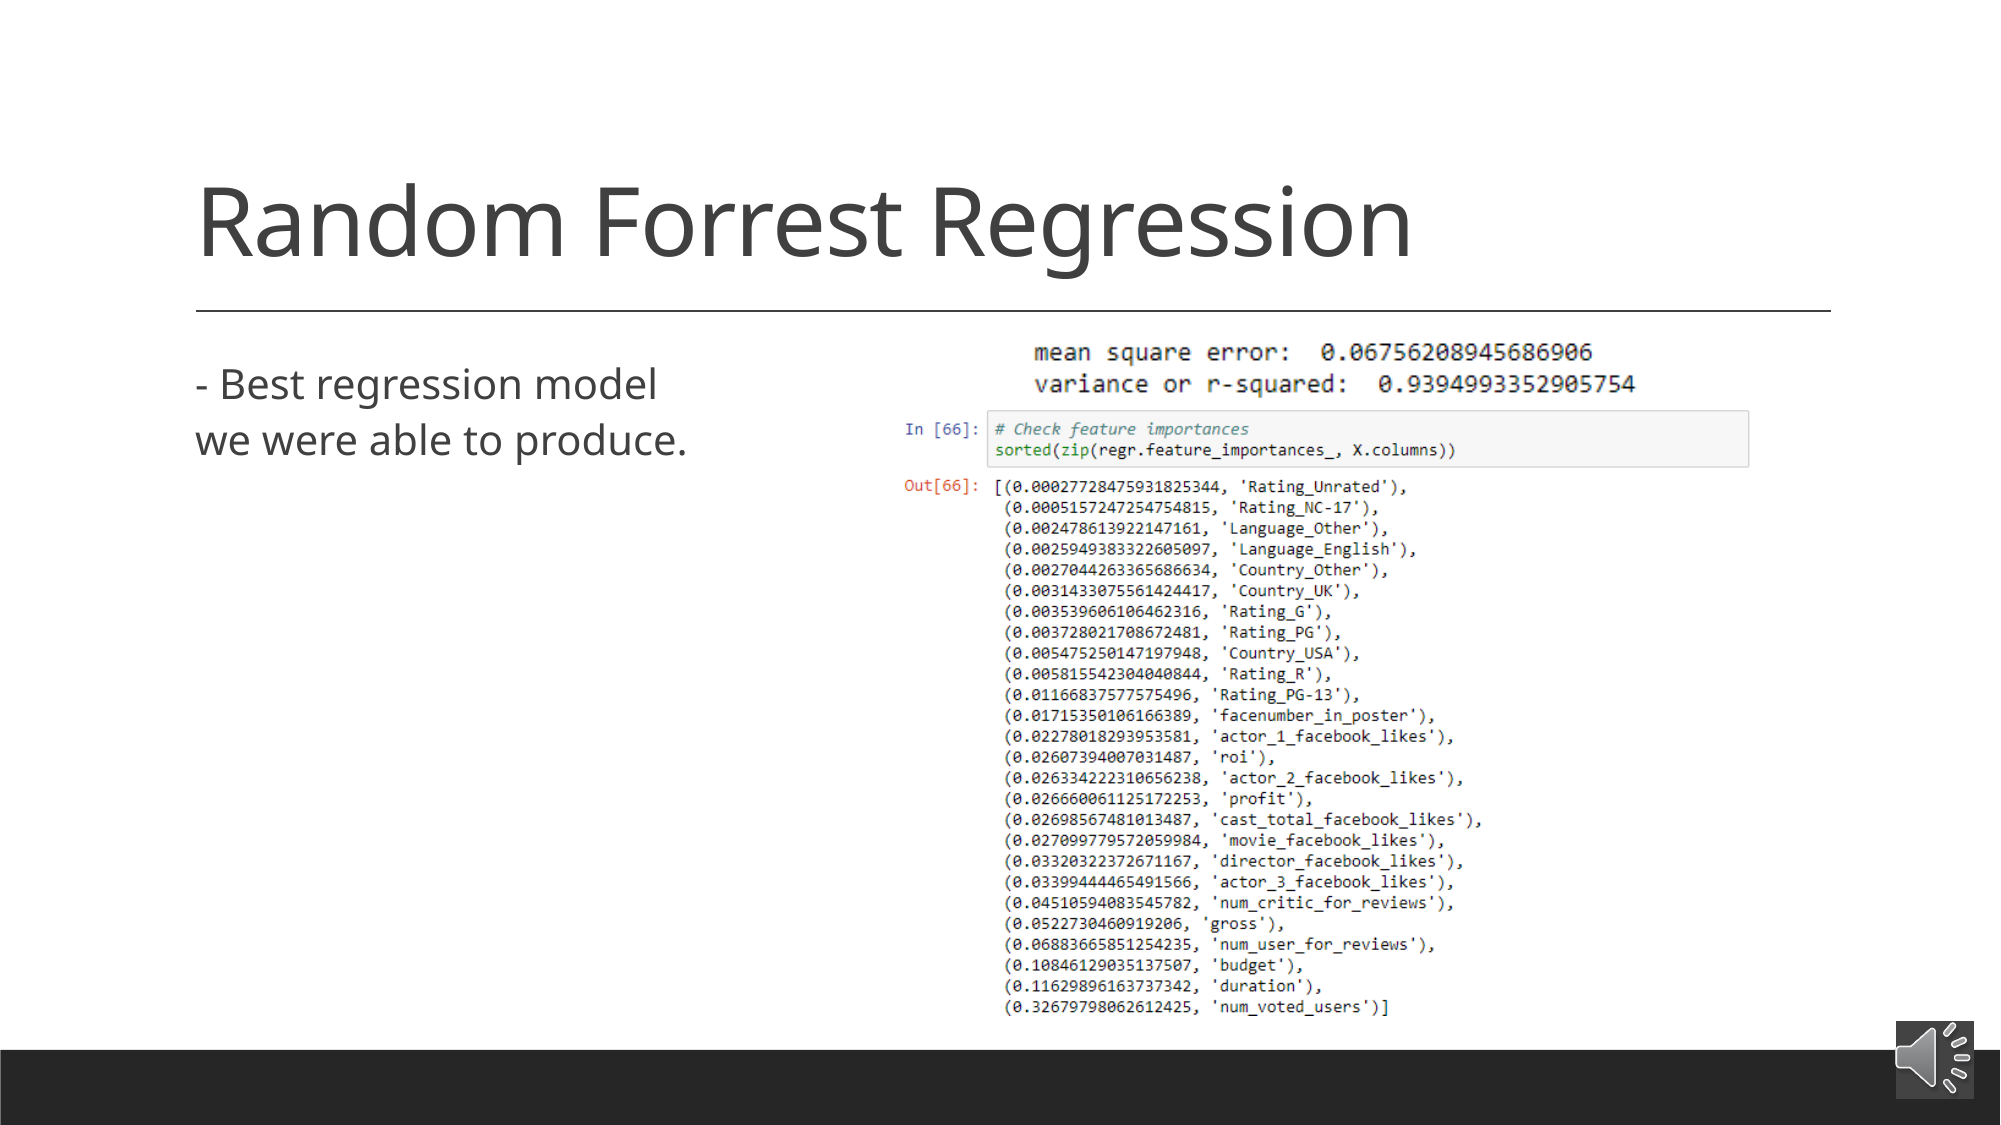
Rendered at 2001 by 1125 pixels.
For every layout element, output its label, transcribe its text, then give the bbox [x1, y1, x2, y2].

title Random Forrest Regression [180, 47, 1830, 285]
list - Best regression model we were able to produce. [180, 345, 722, 963]
picture [860, 328, 1758, 1017]
picture [1894, 1019, 1976, 1101]
